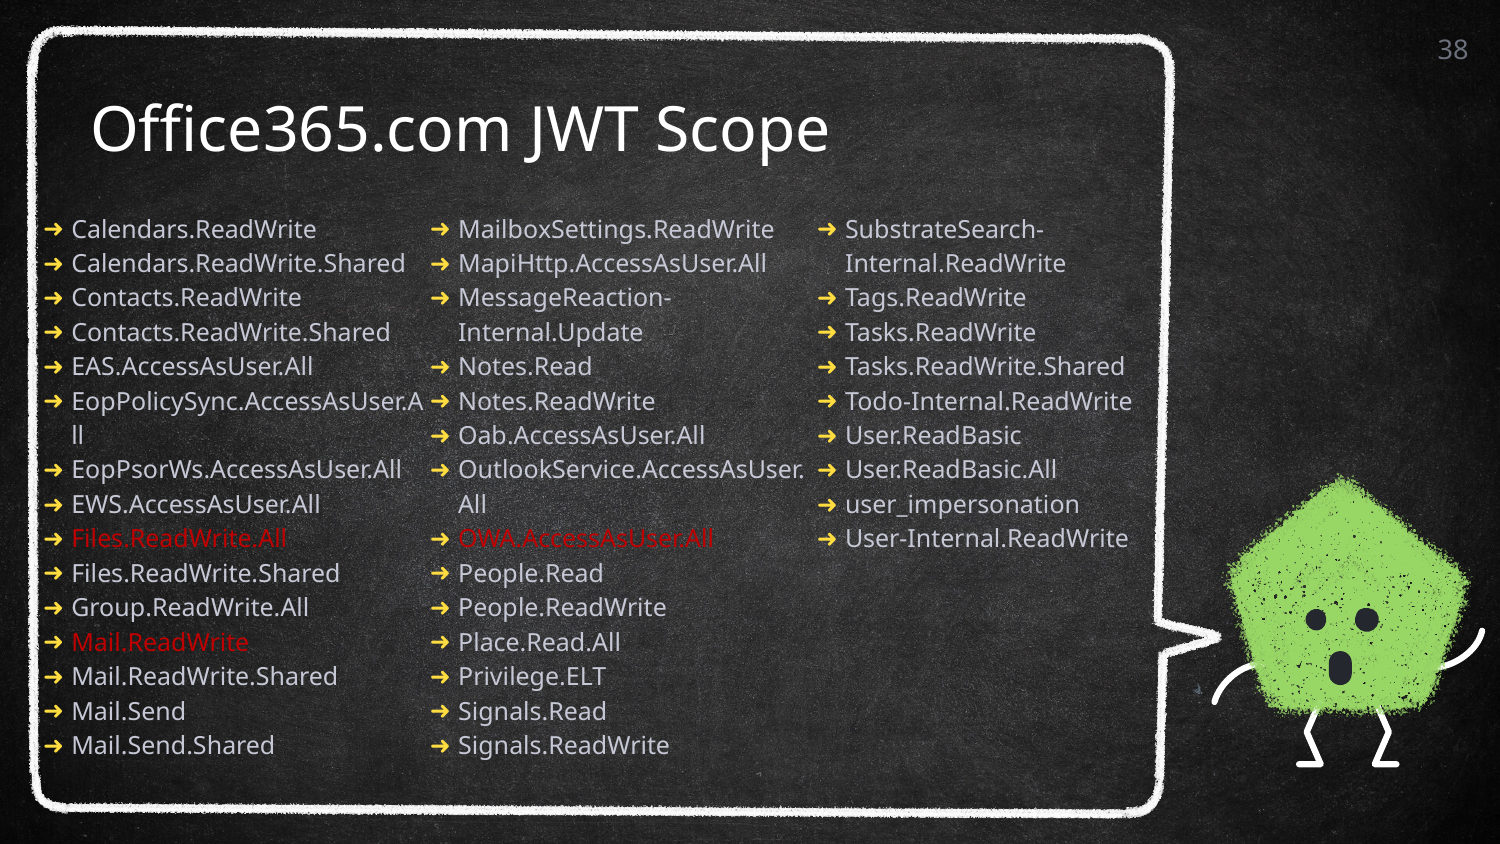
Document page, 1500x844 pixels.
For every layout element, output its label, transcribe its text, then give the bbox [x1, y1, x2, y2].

picture [0, 0, 1500, 844]
slide_number 38 [1378, 32, 1469, 98]
title Office365.com JWT Scope [89, 97, 1102, 163]
list Calendars.ReadWrite Calendars.ReadWrite.Shared Contacts.ReadWrite Contacts.ReadWrite.Shared EAS.AccessAsUser.All EopPolicySync.AccessAsUser.All EopPsorWs.AccessAsUser.All EWS.AccessAsUser.All Files.ReadWrite.All Files.ReadWrite.Shared Group.ReadWrite.All Mail.ReadWrite Mail.ReadWrite.Shared Mail.Send Mail.Send.Shared MailboxSettings.ReadWrite MapiHttp.AccessAsUser.All MessageReaction-Internal.Update Notes.Read Notes.ReadWrite Oab.AccessAsUser.All OutlookService.AccessAsUser.All OWA.AccessAsUser.All People.Read People.ReadWrite Place.Read.All Privilege.ELT Signals.Read Signals.ReadWrite SubstrateSearch-Internal.ReadWrite Tags.ReadWrite Tasks.ReadWrite Tasks.ReadWrite.Shared Todo-Internal.ReadWrite User.ReadBasic User.ReadBasic.All user_impersonation User-Internal.ReadWrite [43, 208, 1204, 775]
